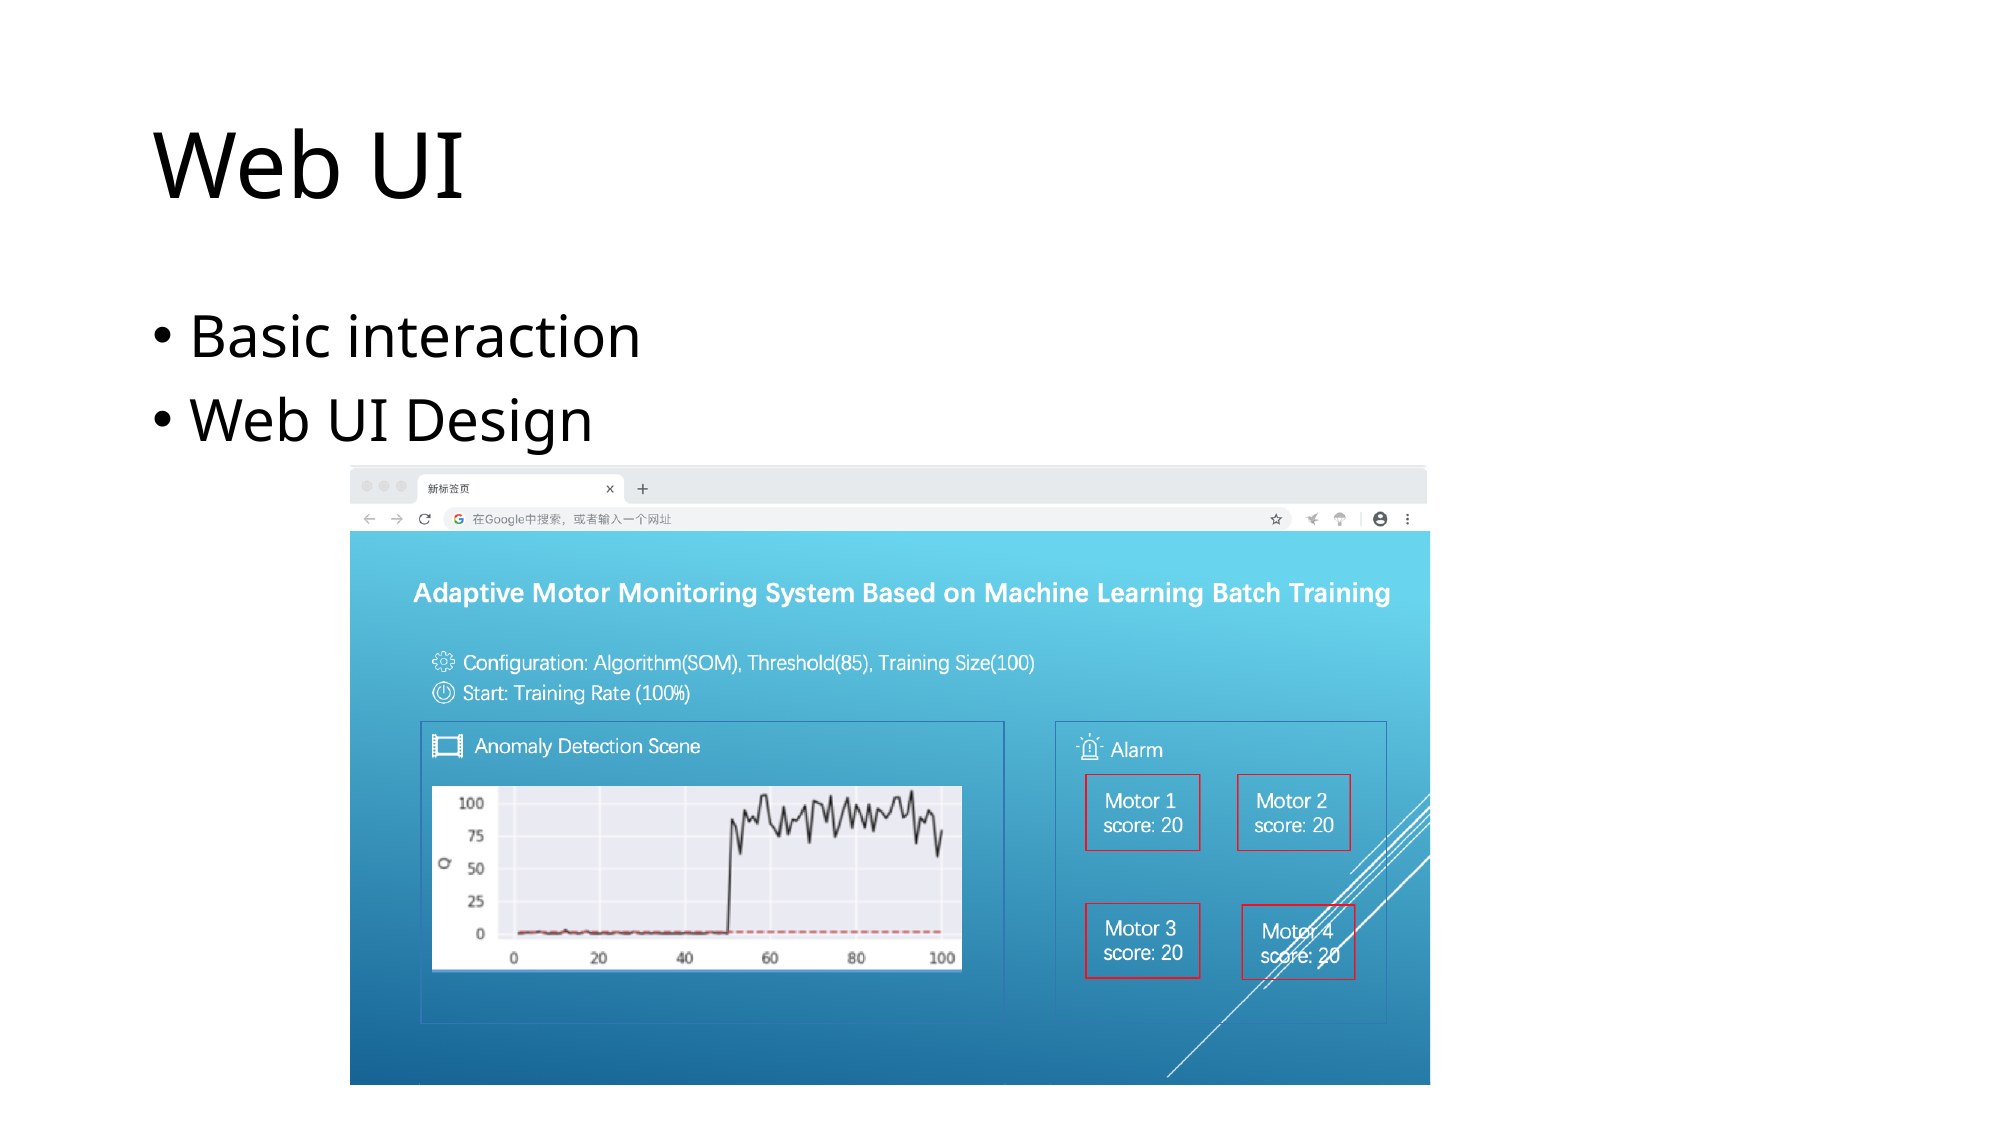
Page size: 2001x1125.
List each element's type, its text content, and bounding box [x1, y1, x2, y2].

list Basic interaction Web UI Design [137, 299, 1863, 1014]
picture [350, 465, 1431, 1085]
title Web UI [137, 59, 1863, 278]
